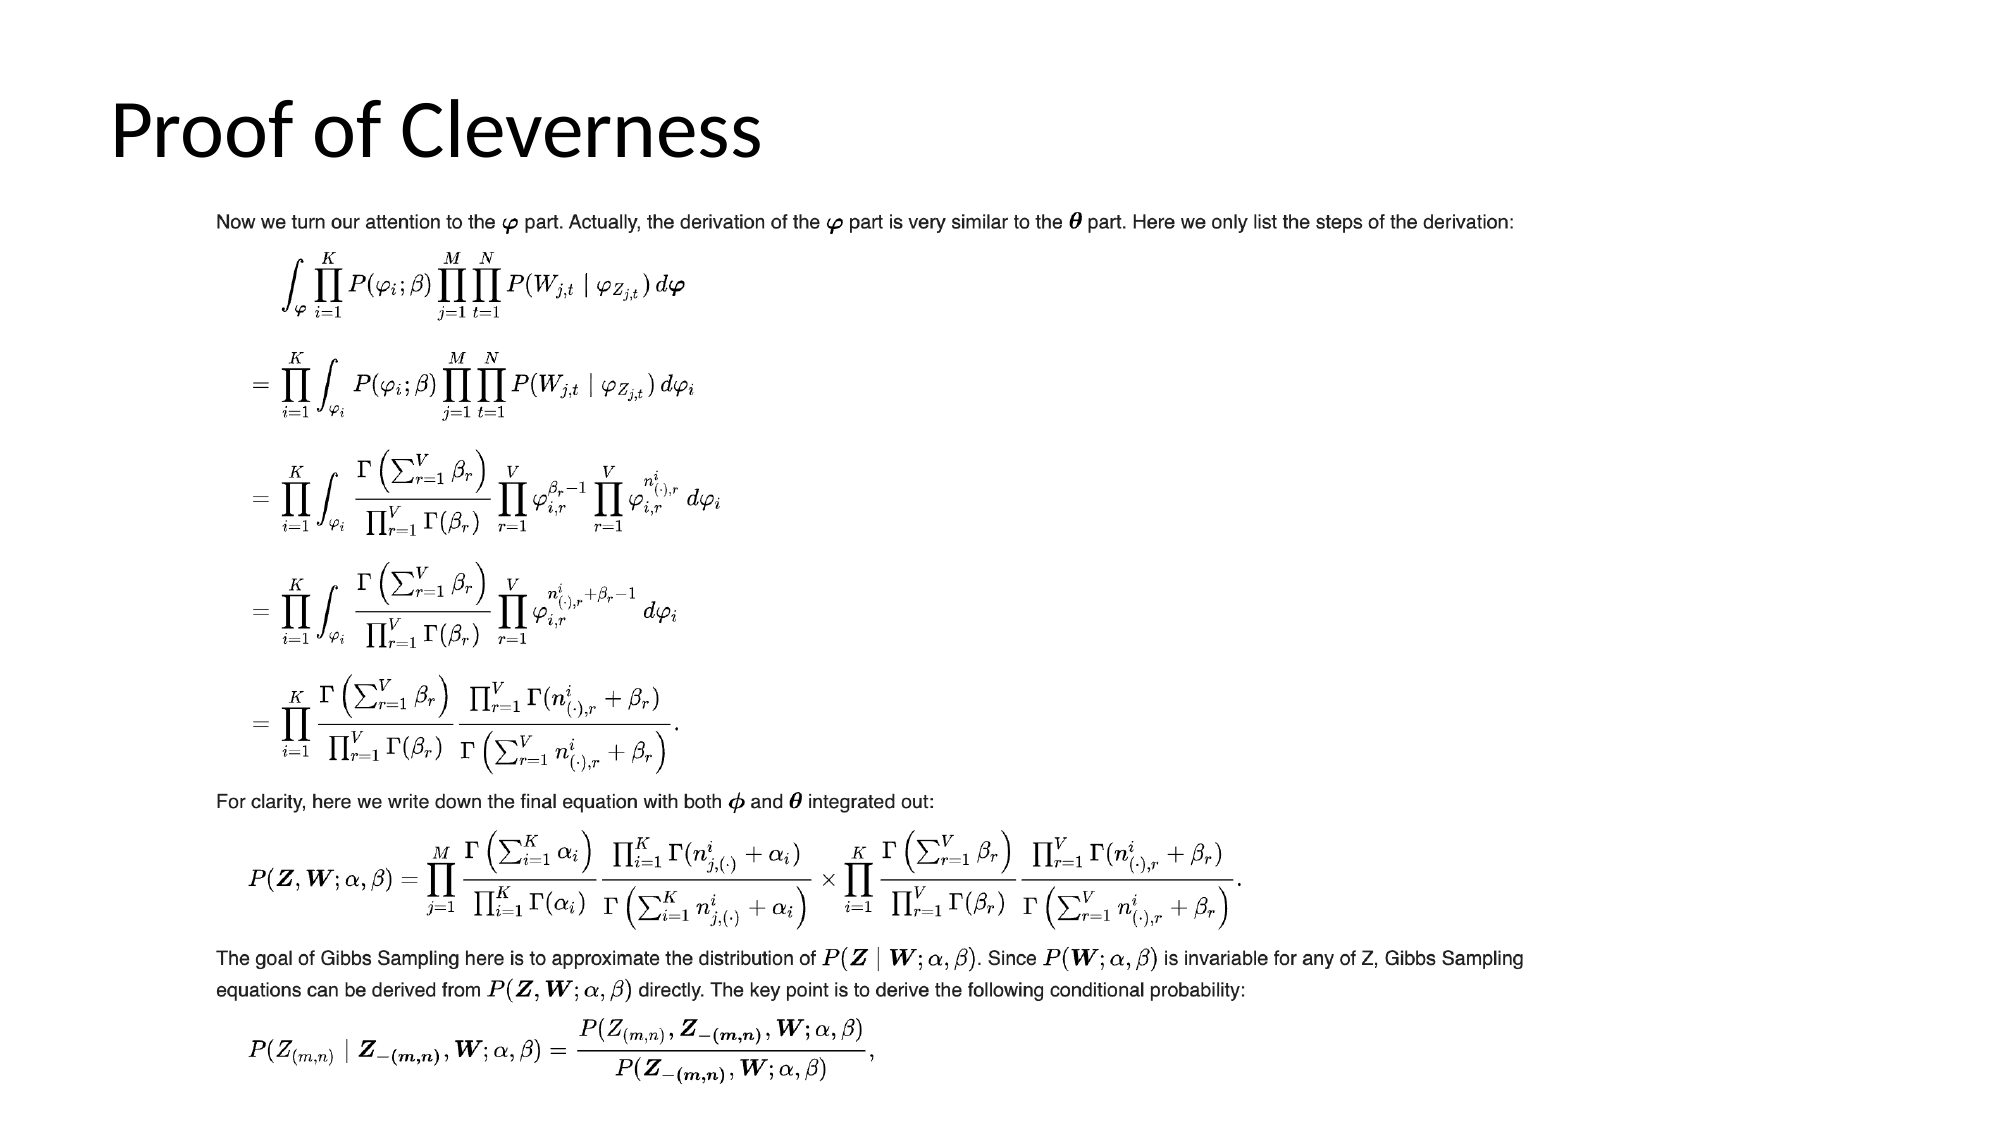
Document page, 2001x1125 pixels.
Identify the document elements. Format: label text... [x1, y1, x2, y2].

text_box Proof of Cleverness [95, 67, 1175, 182]
picture [203, 205, 1594, 1095]
